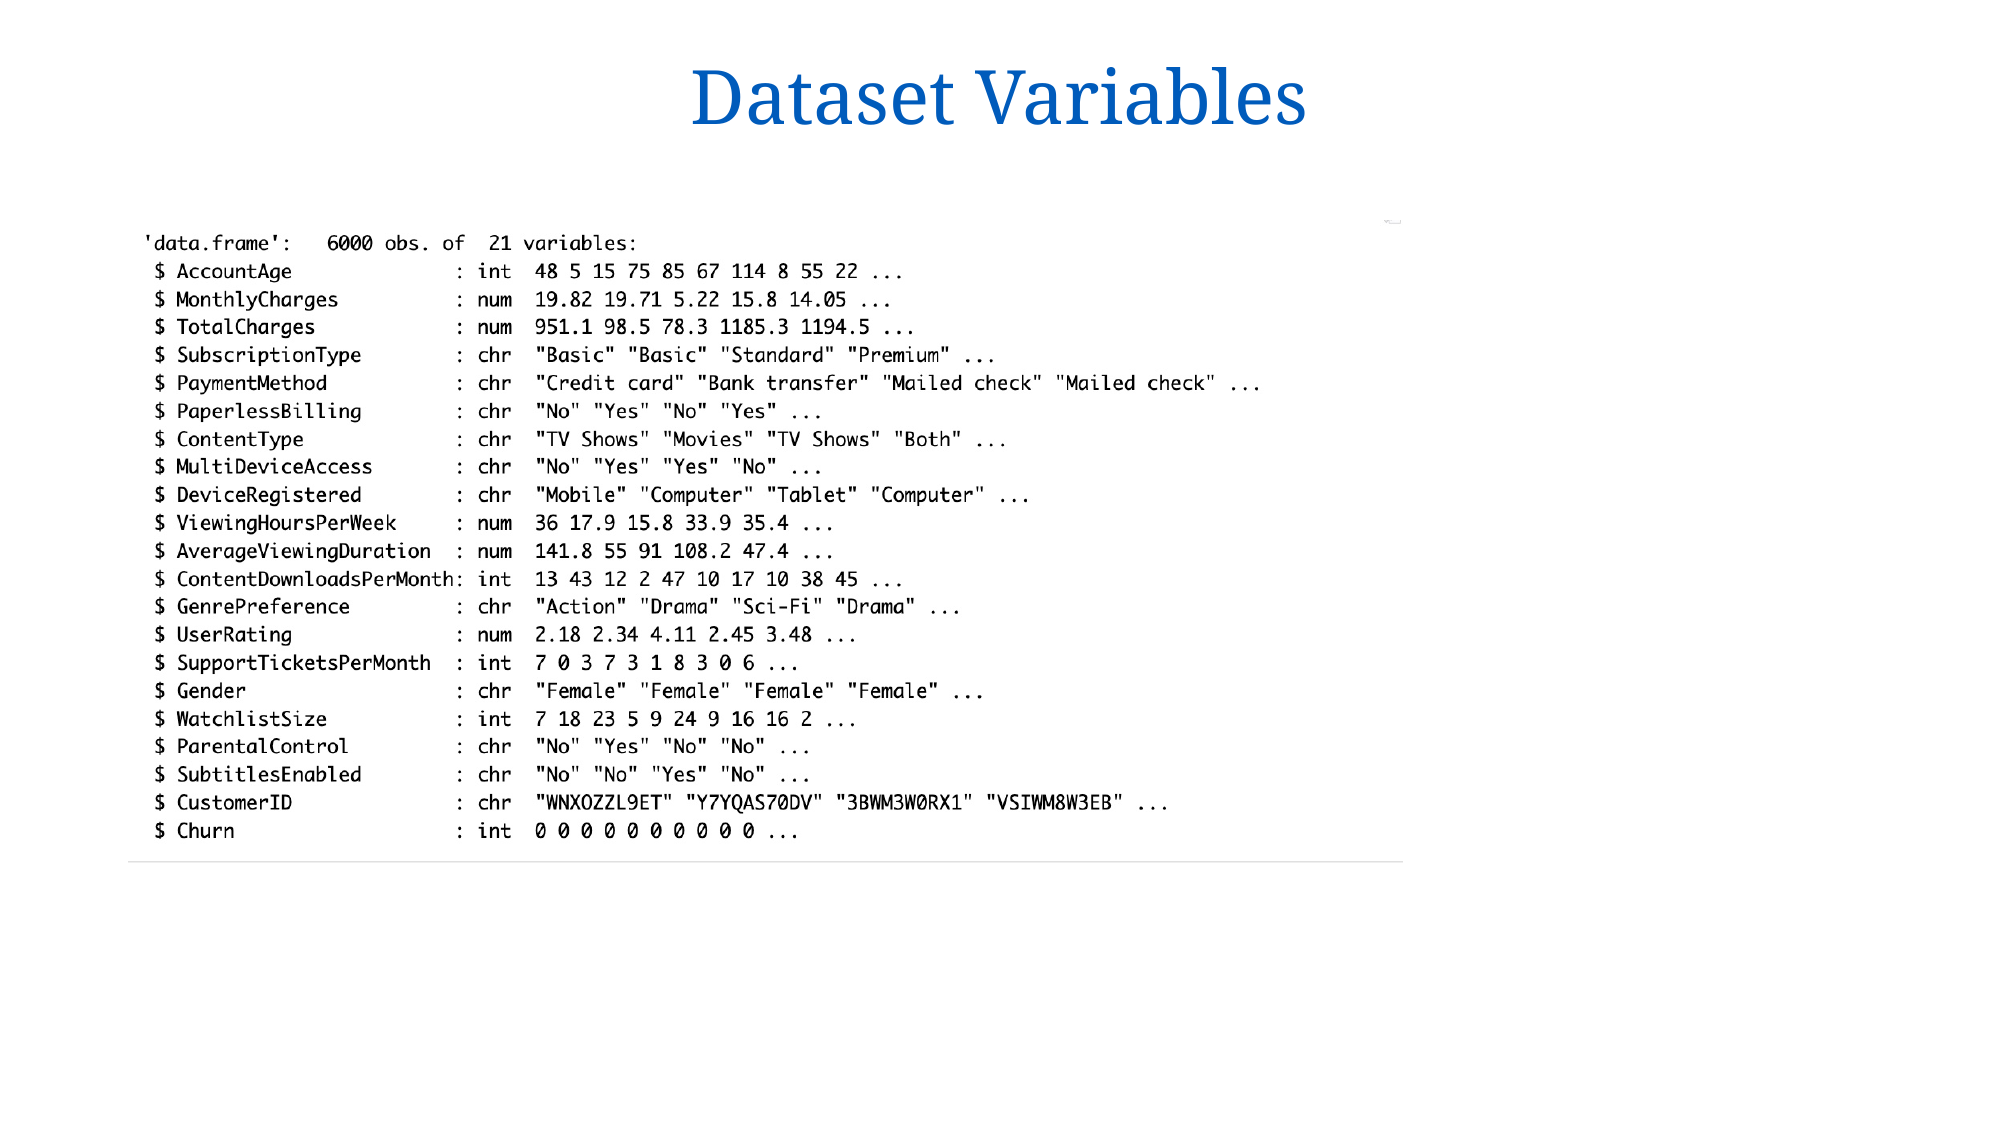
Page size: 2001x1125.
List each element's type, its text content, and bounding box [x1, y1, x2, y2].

title Dataset Variables [286, 45, 1715, 149]
picture [127, 220, 1403, 863]
